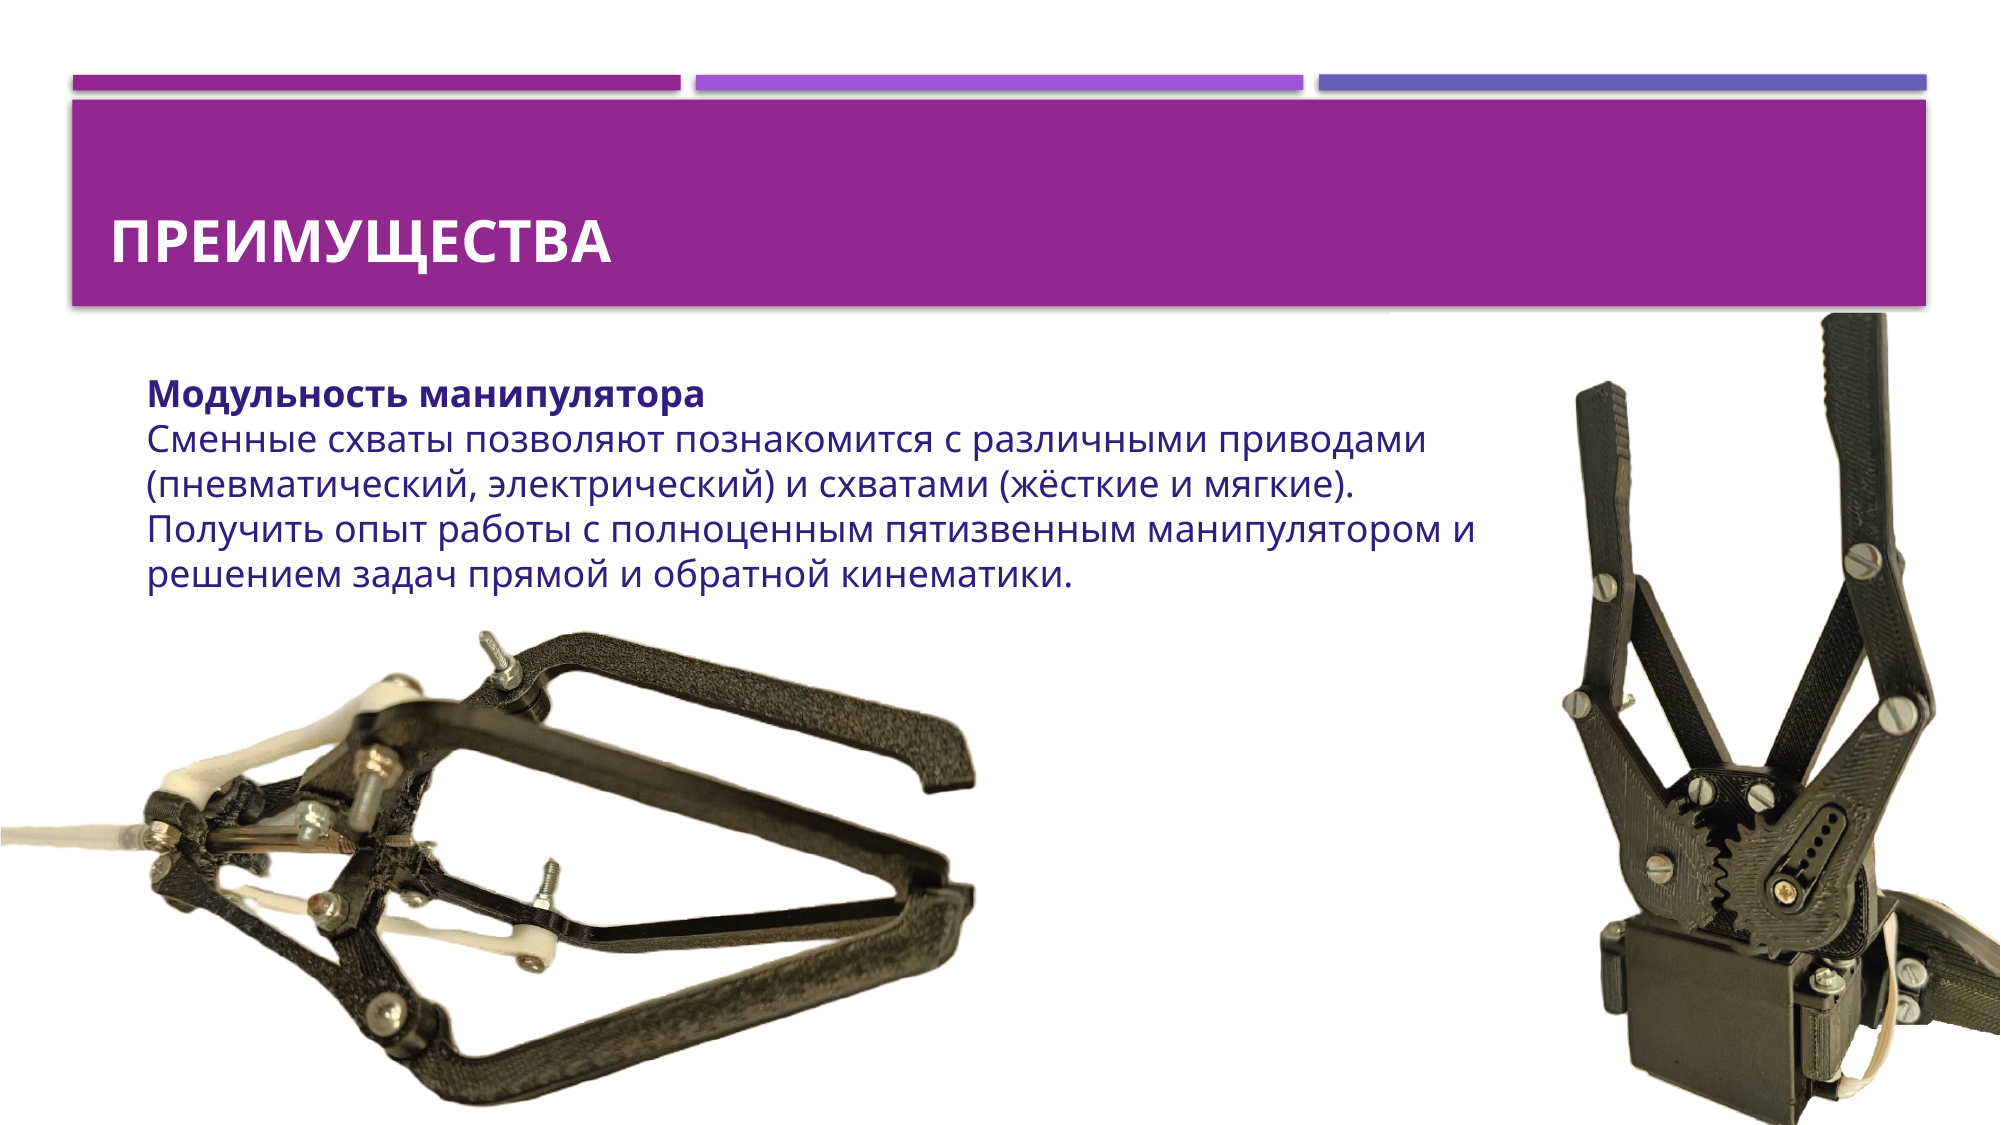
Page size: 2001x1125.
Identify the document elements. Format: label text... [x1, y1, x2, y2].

text_box Модульность манипулятора Сменные схваты позволяют познакомится с различными приводами (пневматический, электрический) и схватами (жёсткие и мягкие). Получить опыт работы с полноценным пятизвенным манипулятором и решением задач прямой и обратной кинематики. [131, 362, 234, 603]
text_box Модульность манипулятора Сменные схваты позволяют познакомится с различными приводами (пневматический, электрический) и схватами (жёсткие и мягкие). Получить опыт работы с полноценным пятизвенным манипулятором и решением задач прямой и обратной кинематики. [776, 362, 1594, 603]
picture [2, 354, 1011, 1125]
picture [1288, 314, 2000, 1124]
title Преимущества [94, 119, 1904, 282]
